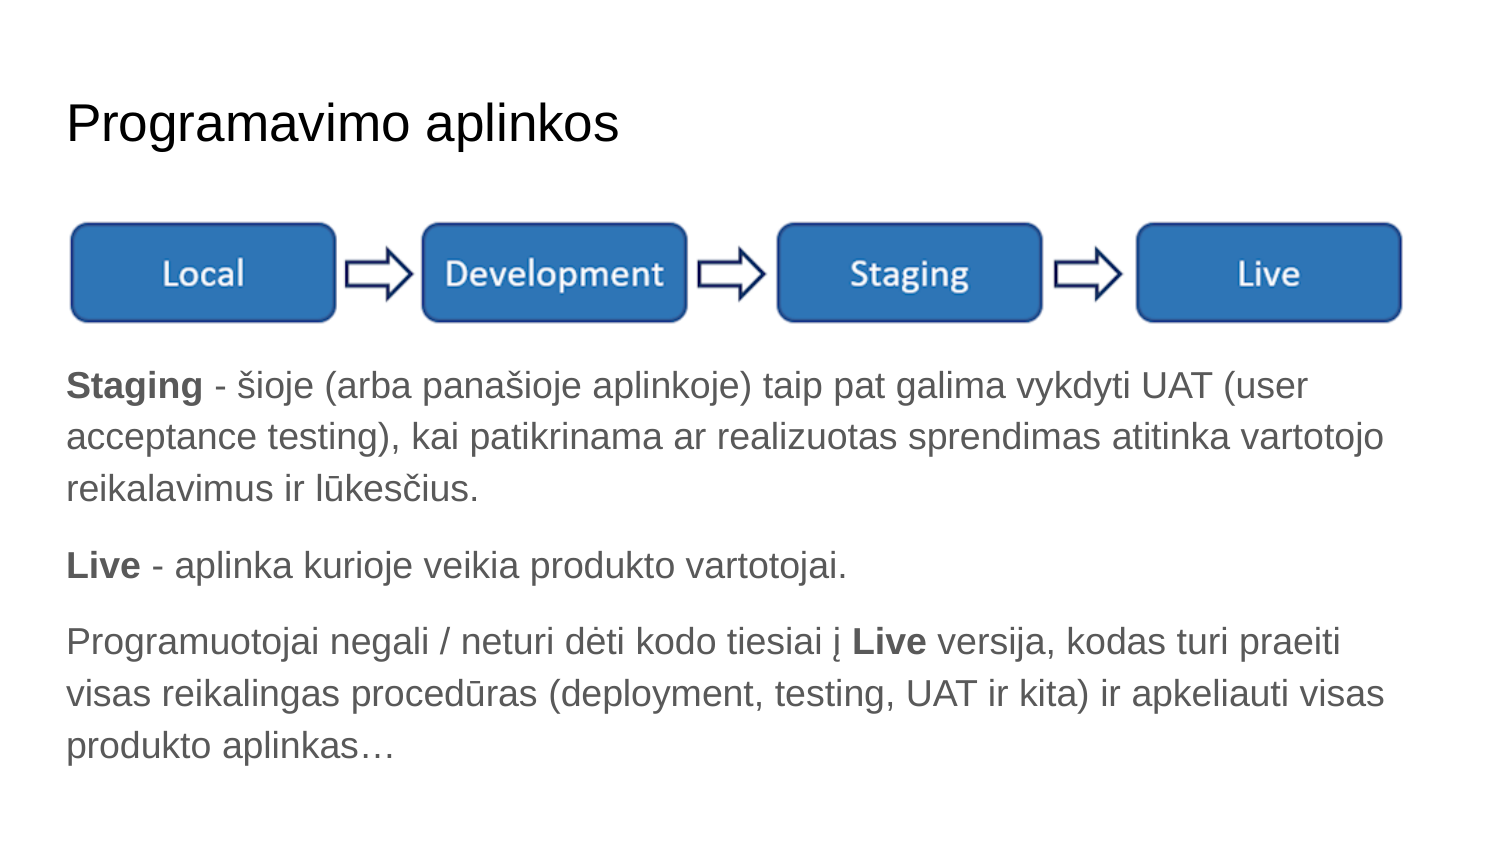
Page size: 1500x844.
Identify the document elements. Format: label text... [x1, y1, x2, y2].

picture [39, 188, 1438, 359]
title Programavimo aplinkos [51, 72, 1449, 167]
list Staging - šioje (arba panašioje aplinkoje) taip pat galima vykdyti UAT (user acceptance testing), kai patikrinama ar realizuotas sprendimas atitinka vartotojo reikalavimus ir lūkesčius. Live - aplinka kurioje veikia produkto vartotojai. Programuotojai negali / neturi dėti kodo tiesiai į Live versija, kodas turi praeiti visas reikalingas procedūras (deployment, testing, UAT ir kita) ir apkeliauti visas produkto aplinkas… [51, 338, 1449, 795]
